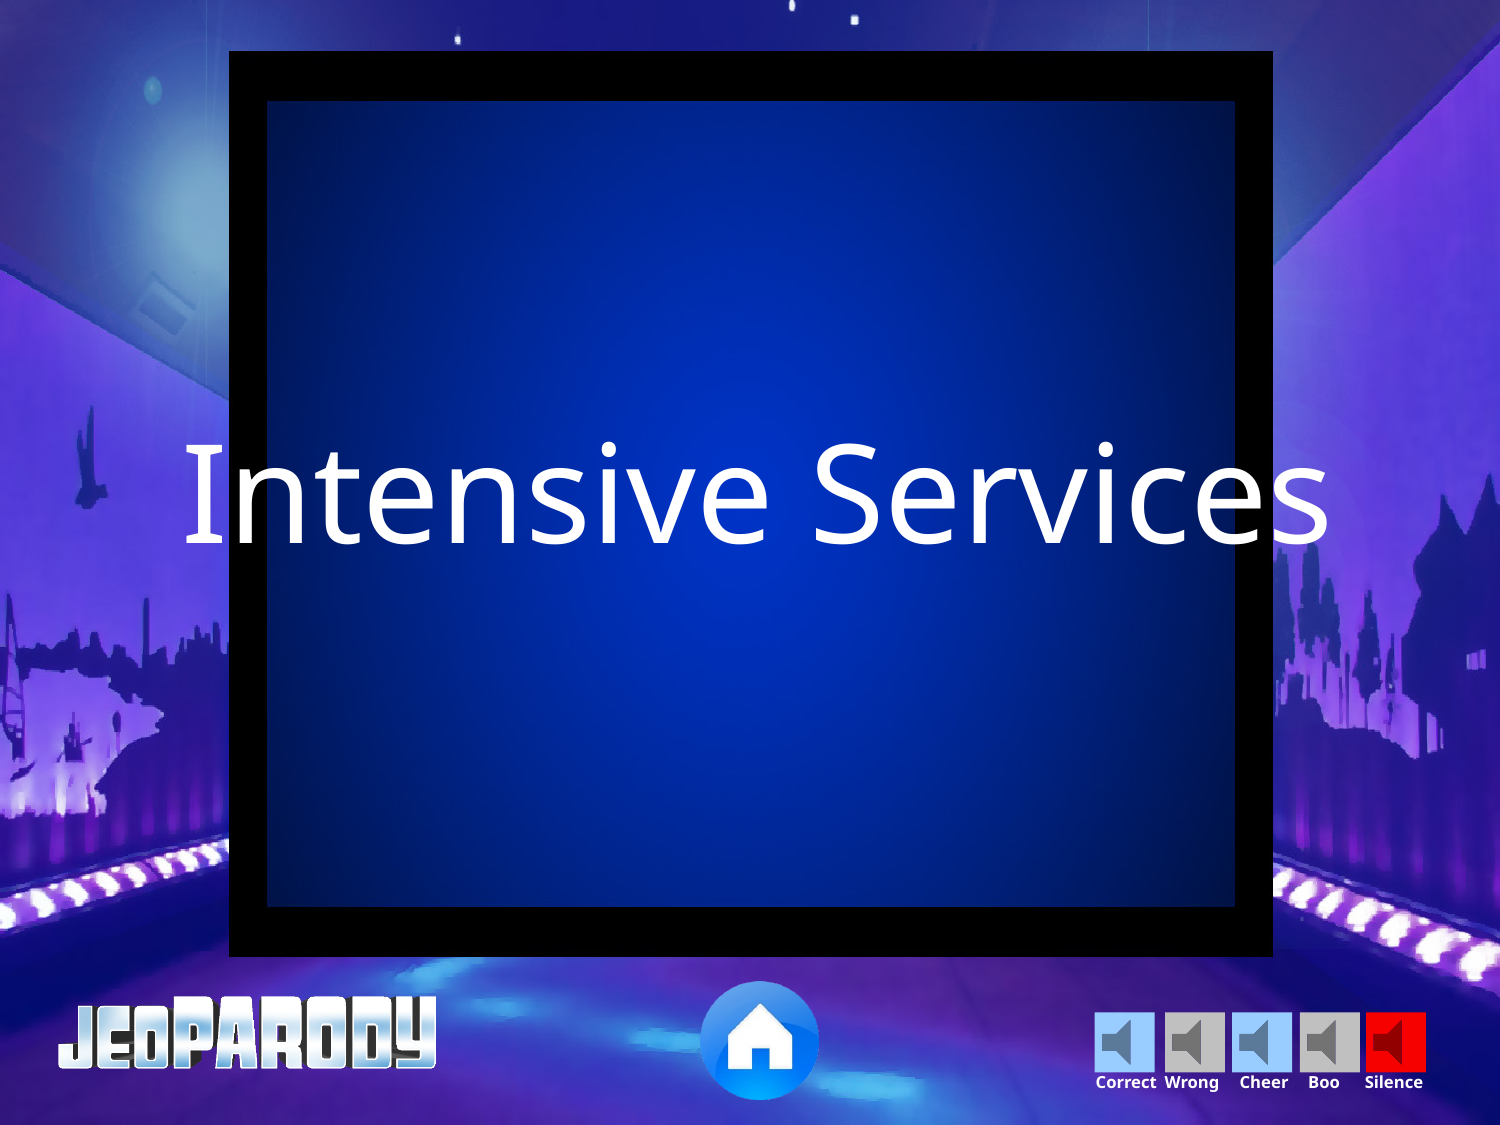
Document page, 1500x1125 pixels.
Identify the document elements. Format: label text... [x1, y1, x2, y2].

text_box Intensive Services [137, 398, 1379, 578]
picture [0, 0, 1500, 1125]
